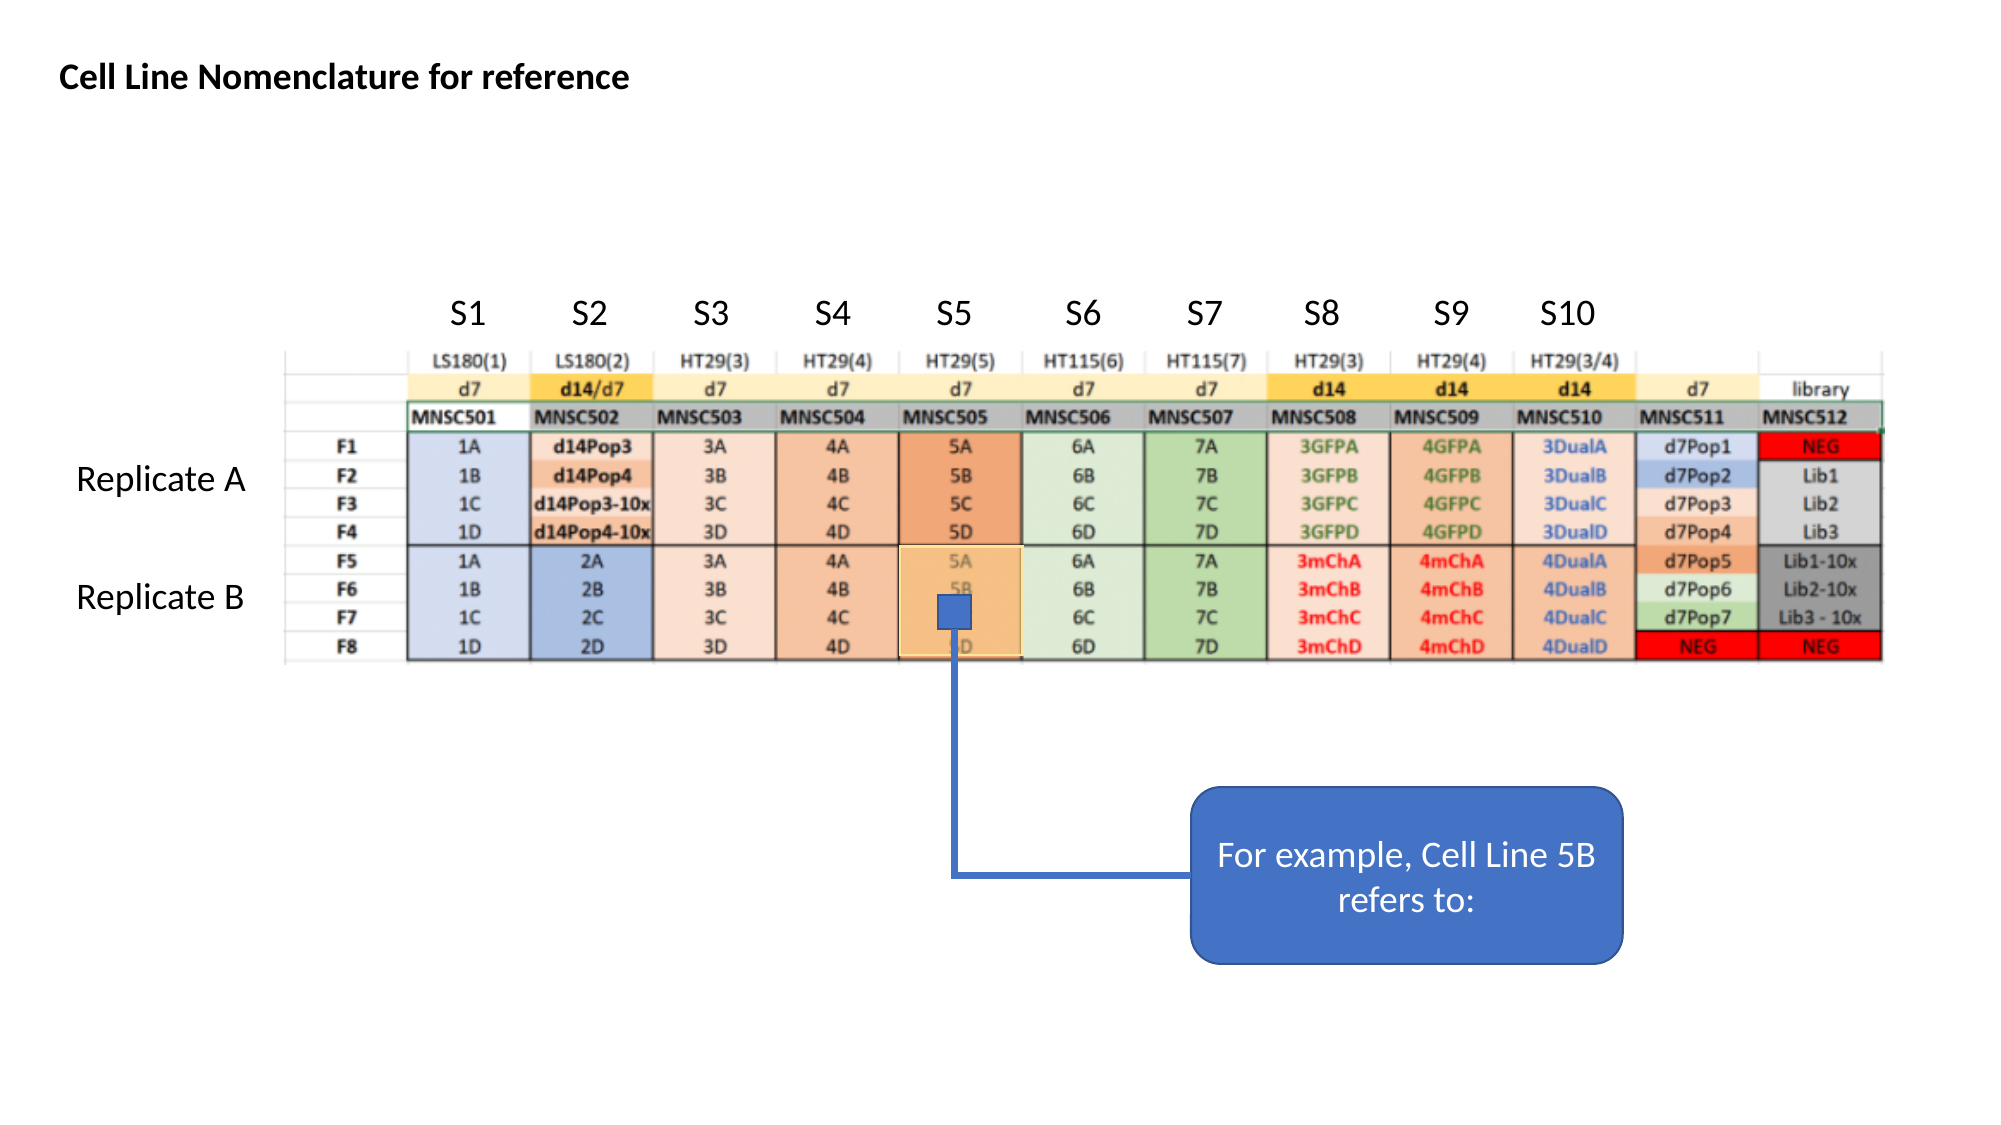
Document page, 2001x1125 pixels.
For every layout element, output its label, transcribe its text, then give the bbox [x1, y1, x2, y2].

text_box For example, Cell Line 5B refers to: [1189, 786, 1624, 965]
text_box Replicate A [61, 446, 261, 507]
text_box Cell Line Nomenclature for reference [44, 44, 646, 105]
text_box S9 [1418, 280, 1485, 341]
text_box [949, 633, 1197, 871]
text_box S5 [921, 280, 988, 341]
text_box S8 [1288, 280, 1355, 341]
text_box S3 [678, 280, 745, 341]
text_box S10 [1525, 280, 1611, 341]
text_box S2 [557, 280, 624, 341]
picture [283, 348, 1885, 665]
text_box S6 [1050, 280, 1117, 341]
text_box S1 [435, 280, 502, 341]
text_box S4 [800, 280, 867, 341]
text_box S7 [1172, 280, 1239, 341]
text_box Replicate B [61, 564, 260, 625]
